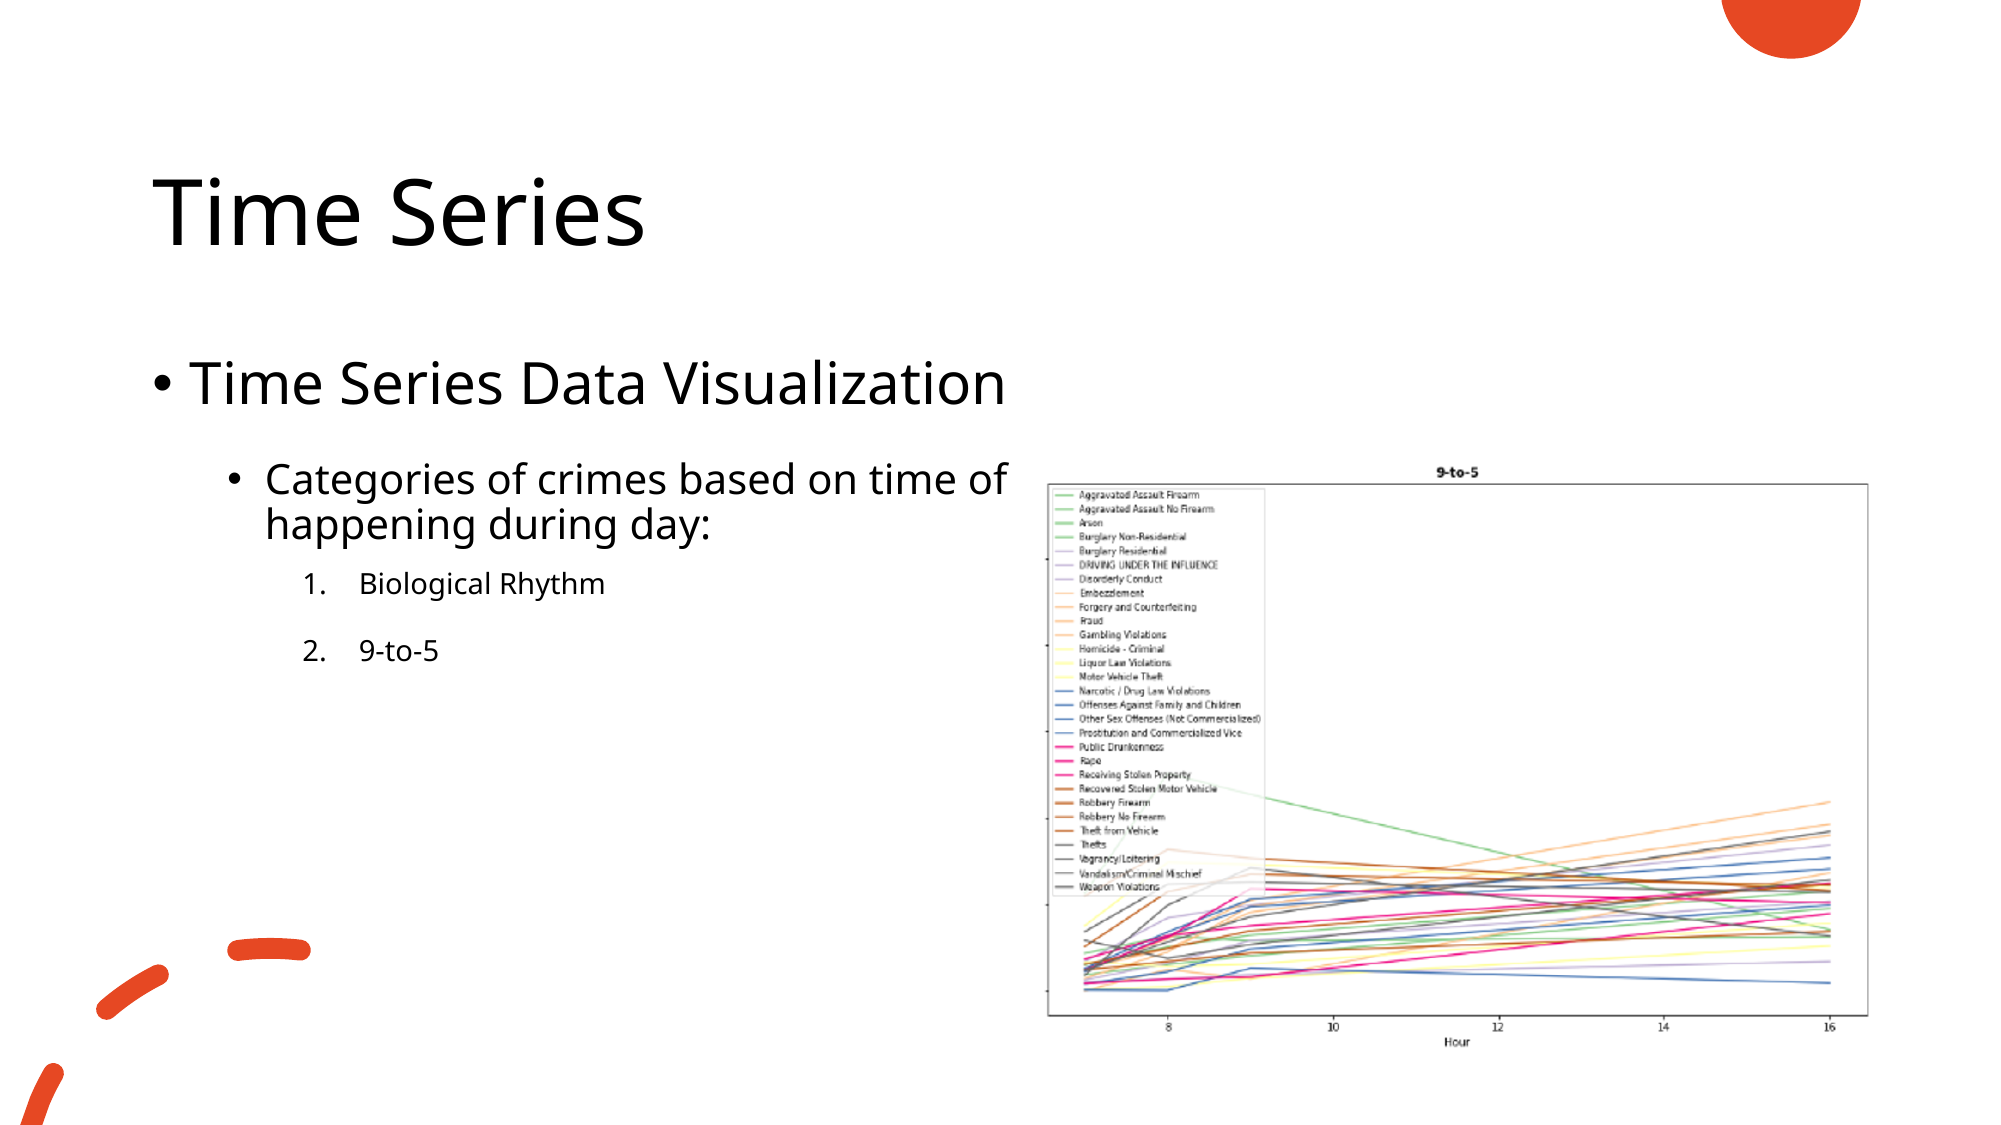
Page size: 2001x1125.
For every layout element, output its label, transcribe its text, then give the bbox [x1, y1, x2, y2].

text_box Categories of crimes based on time of happening during day: [137, 450, 1034, 561]
list Time Series Data Visualization [137, 346, 1035, 432]
picture [1034, 442, 1874, 1054]
text_box Biological Rhythm [137, 561, 1034, 629]
title Time Series [137, 107, 920, 325]
text_box 9-to-5 [137, 629, 1034, 697]
